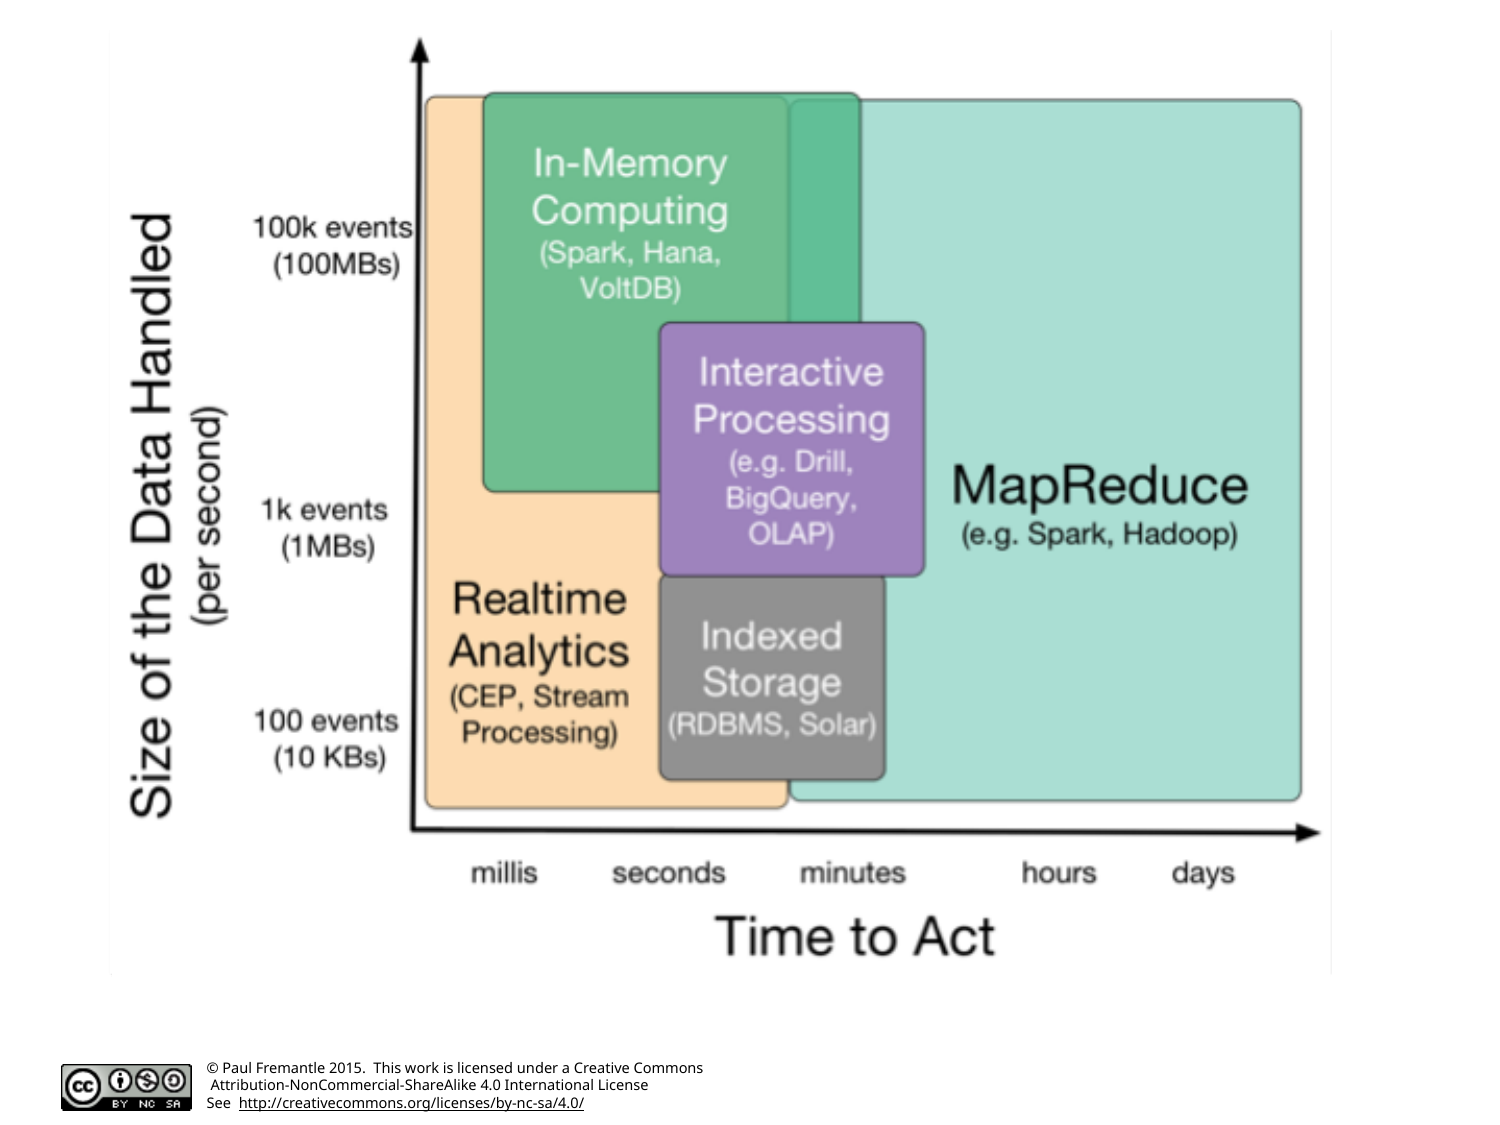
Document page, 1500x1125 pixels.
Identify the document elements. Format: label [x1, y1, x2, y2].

picture [89, 30, 1361, 977]
picture [61, 1064, 192, 1111]
